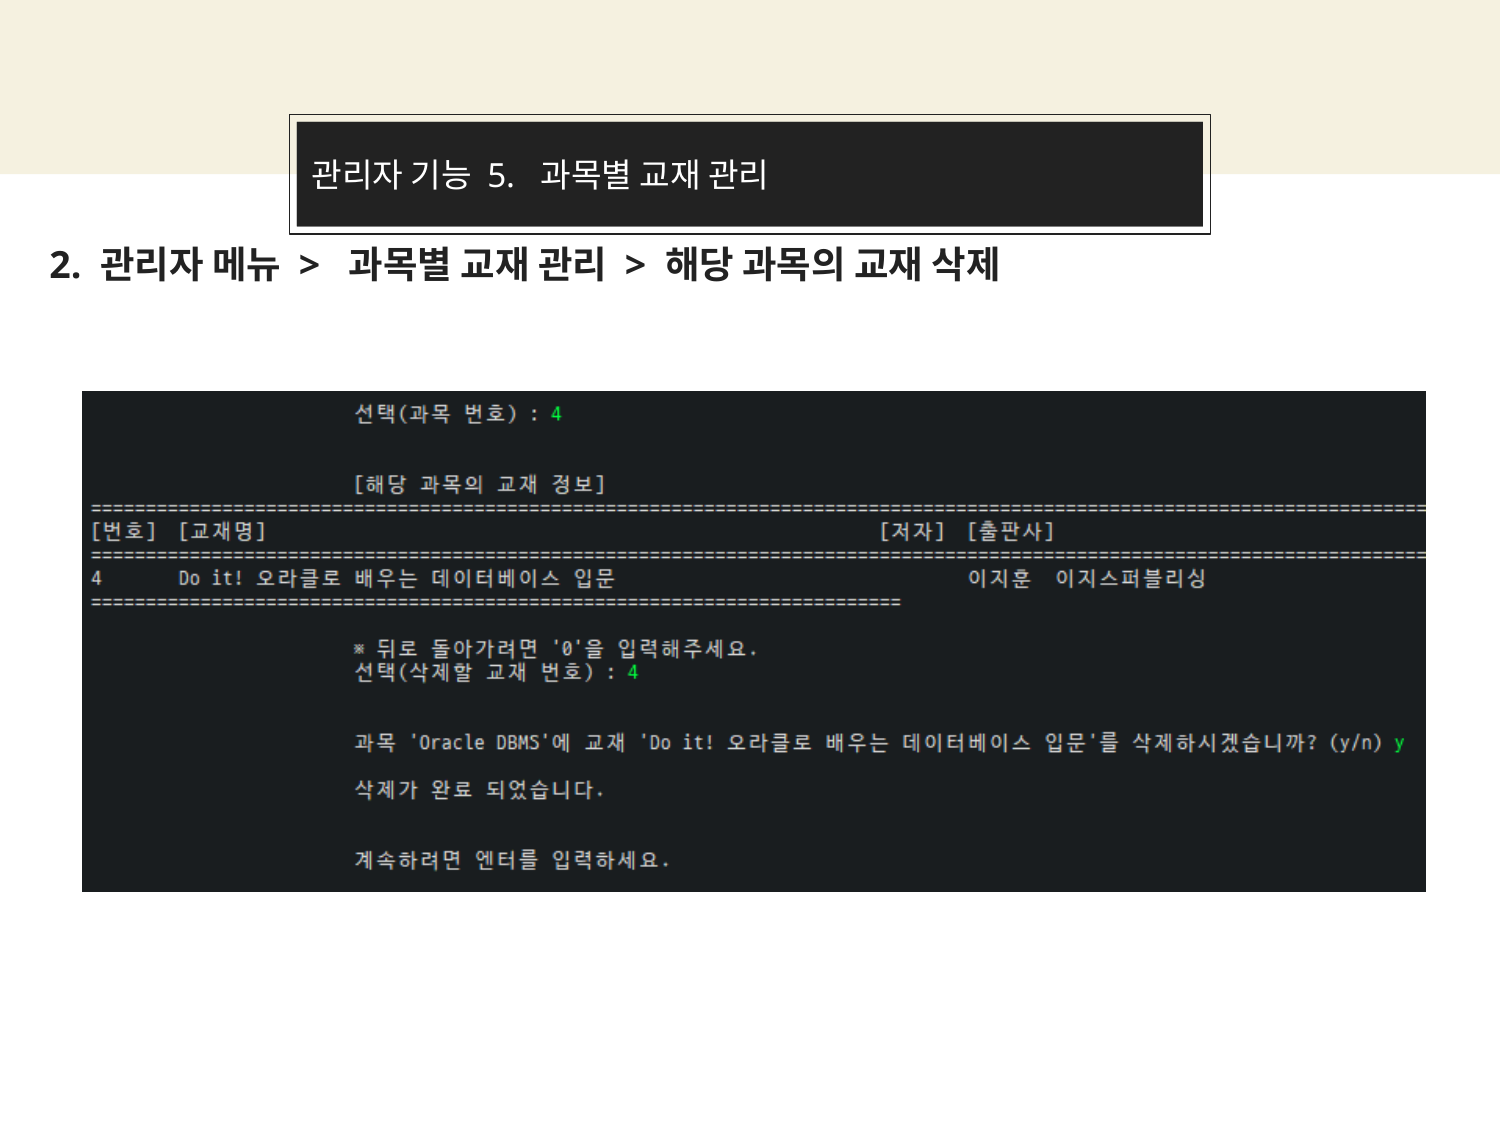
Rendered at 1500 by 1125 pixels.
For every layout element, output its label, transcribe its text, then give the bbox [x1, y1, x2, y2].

picture [82, 391, 1426, 892]
title 관리자 기능 5. 과목별 교재 관리 [296, 121, 1203, 227]
list 2. 관리자 메뉴 > 과목별 교재 관리 > 해당 과목의 교재 삭제 [34, 226, 1425, 1078]
